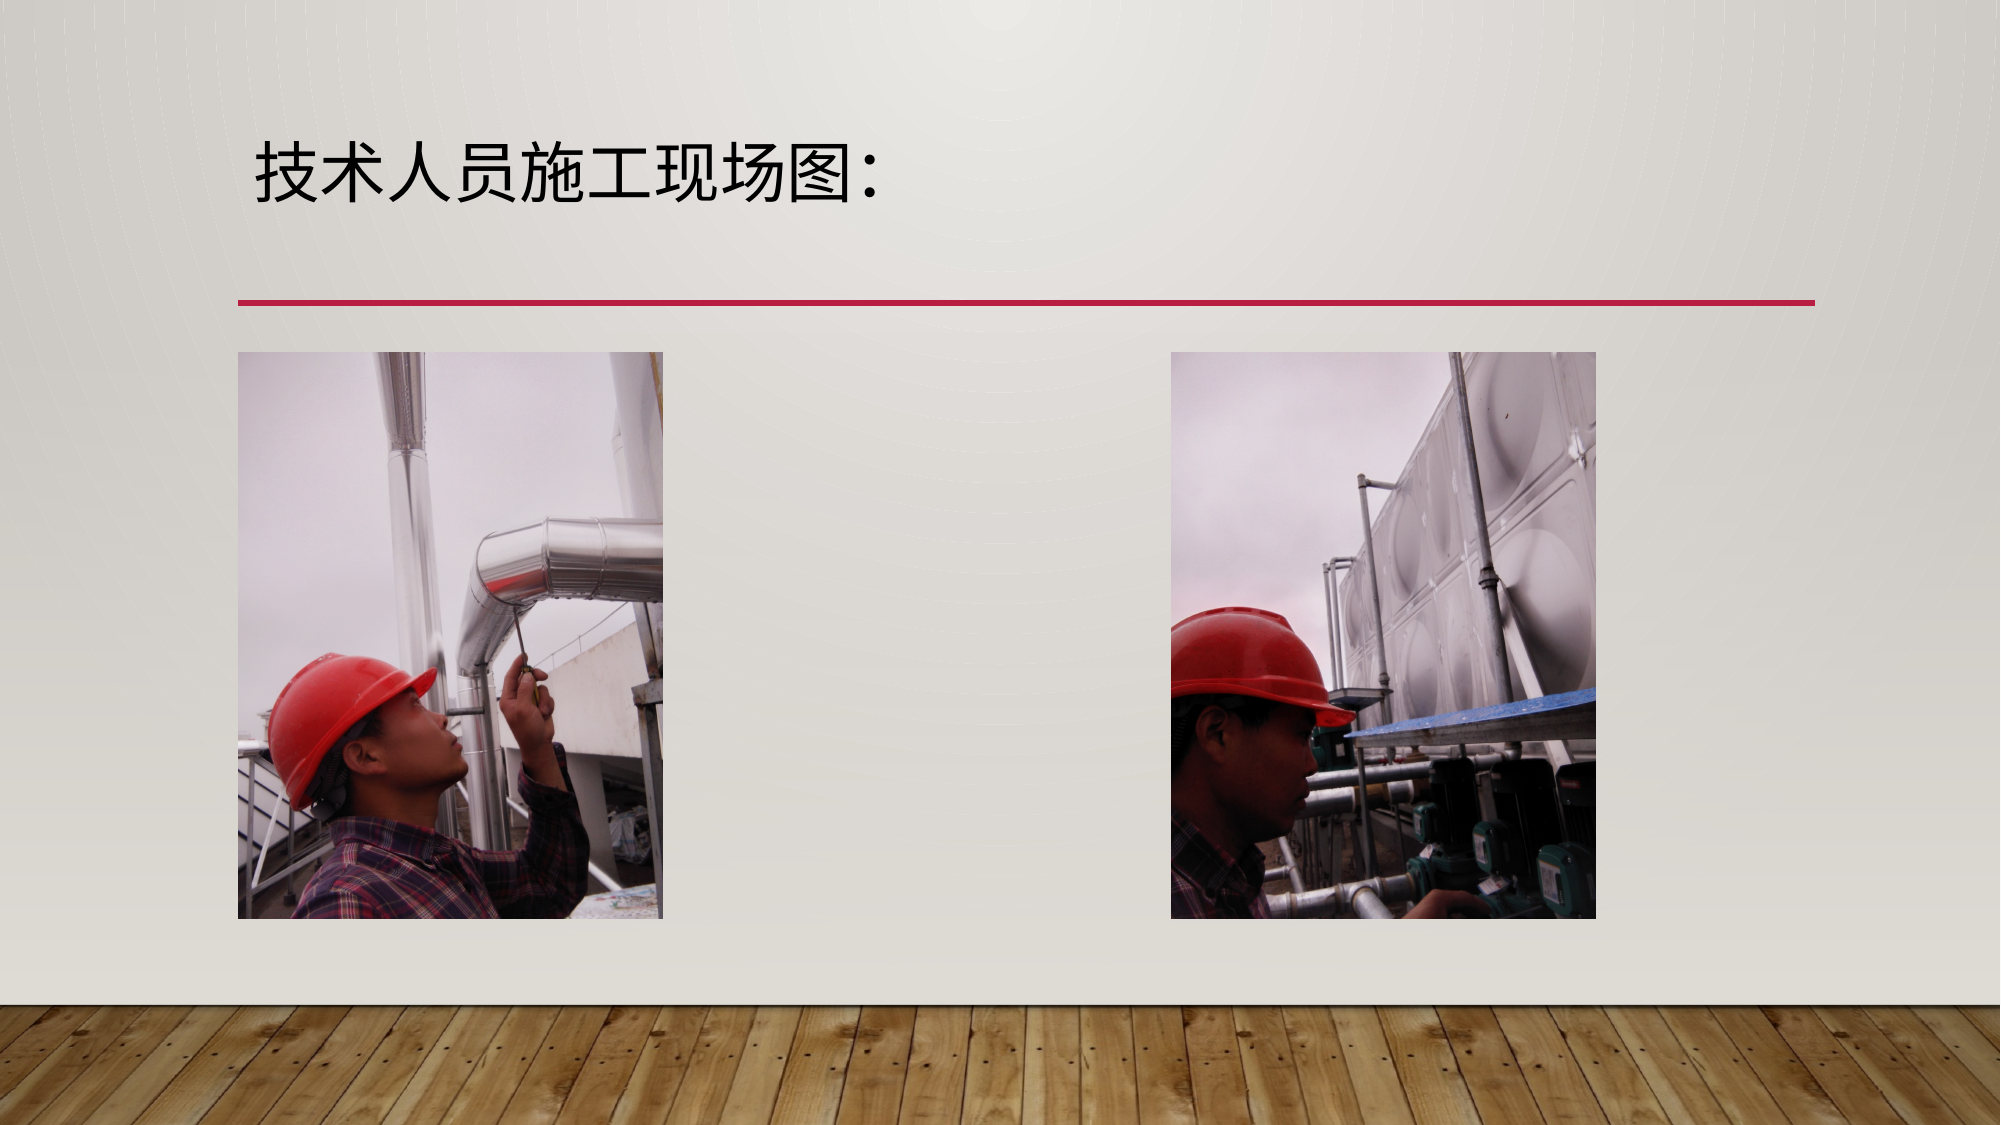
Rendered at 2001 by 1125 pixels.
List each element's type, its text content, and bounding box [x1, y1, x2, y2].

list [237, 352, 663, 919]
title 技术人员施工现场图： [238, 131, 1814, 305]
picture [0, 1005, 2000, 1125]
picture [1170, 352, 1596, 919]
